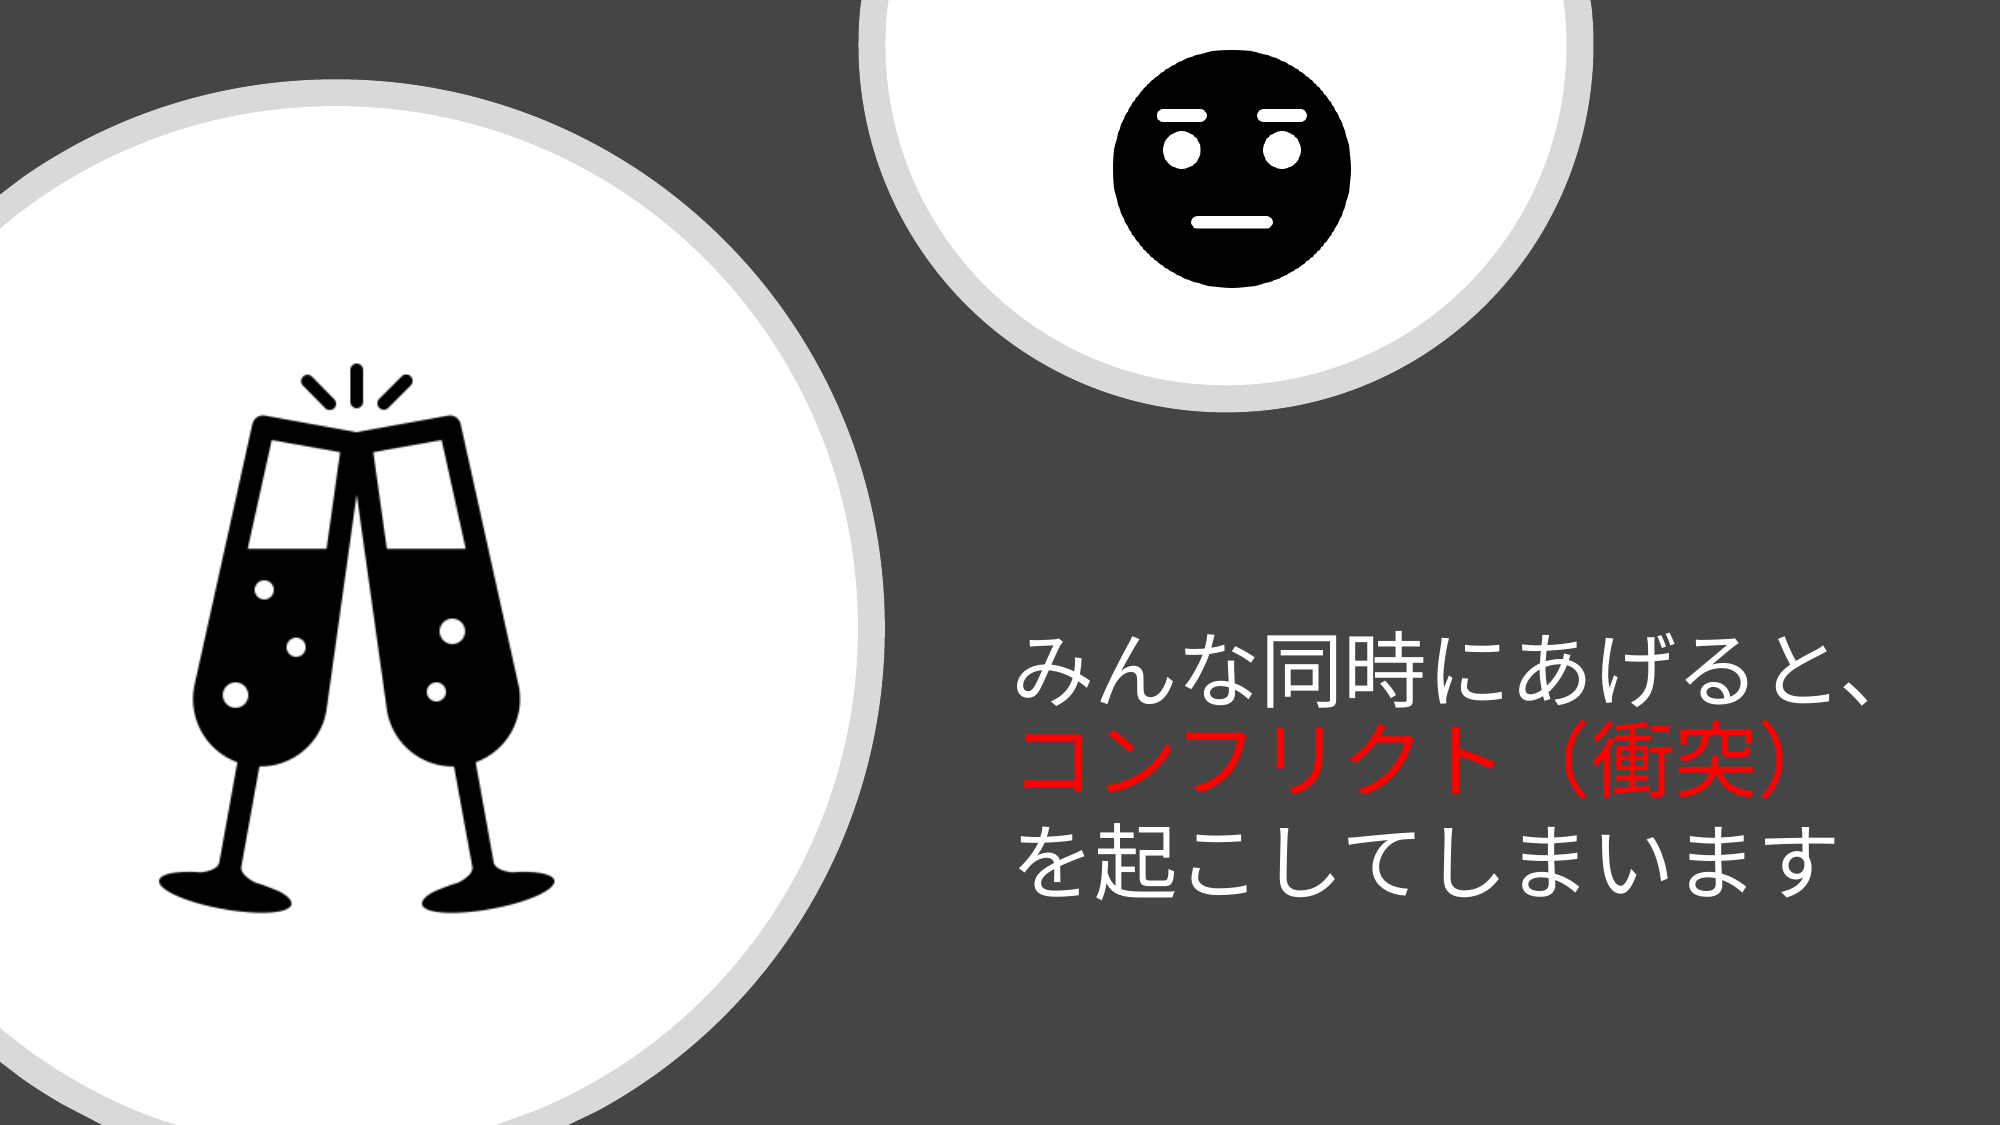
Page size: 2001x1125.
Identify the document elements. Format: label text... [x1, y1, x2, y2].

picture [51, 332, 663, 944]
text_box [857, 0, 1595, 414]
text_box みんな同時にあげると、コンフリクト（衝突） を起こしてしまいます [996, 622, 1869, 938]
text_box [0, 105, 859, 1125]
text_box [884, 0, 1568, 387]
text_box [0, 78, 886, 1125]
picture [1081, 18, 1382, 319]
